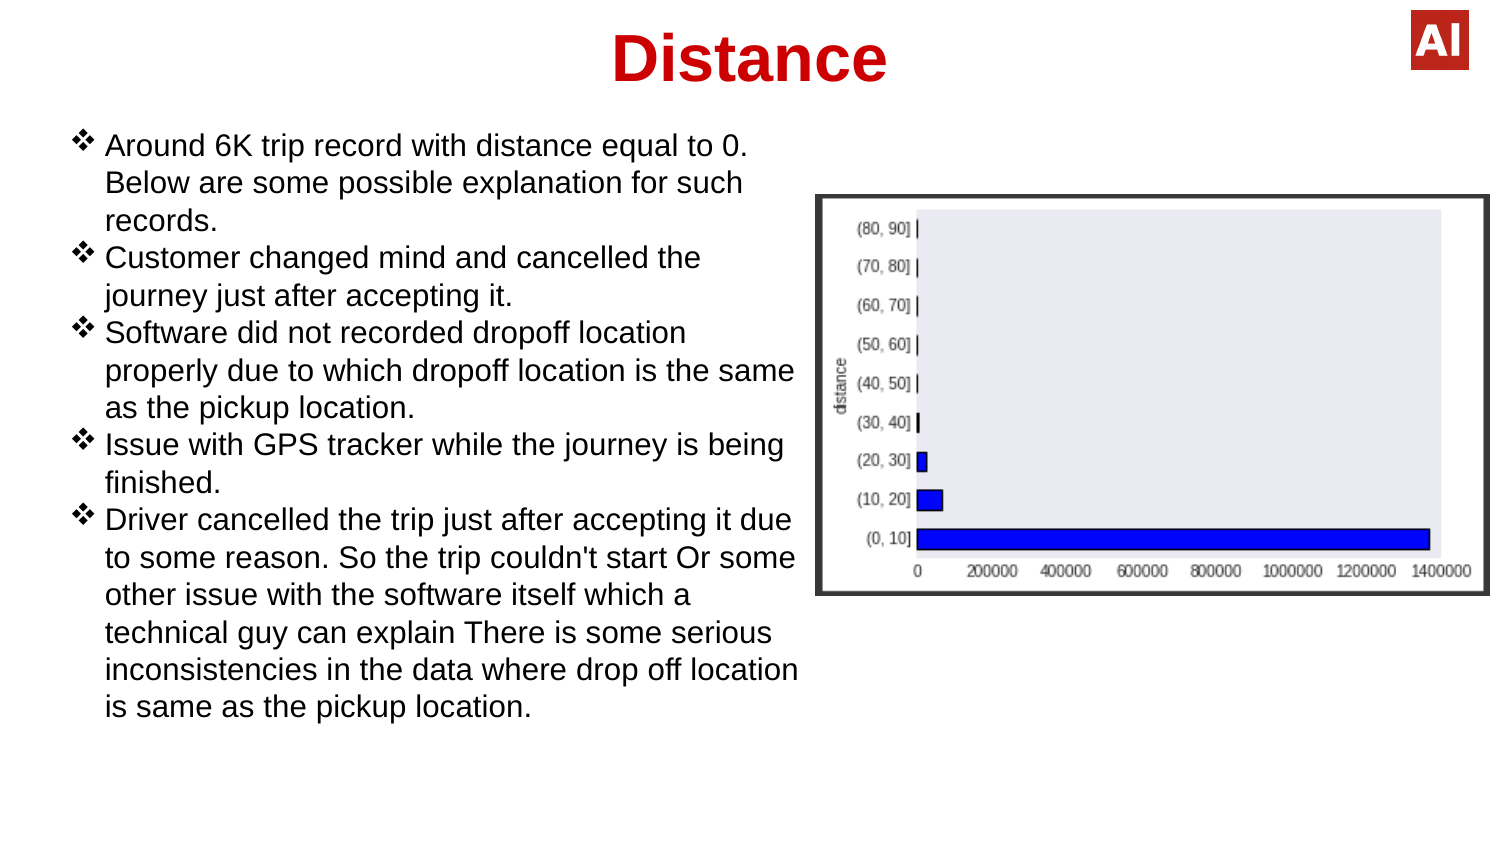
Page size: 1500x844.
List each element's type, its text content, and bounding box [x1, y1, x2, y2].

picture [815, 194, 1490, 597]
text_box Around 6K trip record with distance equal to 0. Below are some possible explanation for such records. Customer changed mind and cancelled the journey just after accepting it. Software did not recorded dropoff location properly due to which dropoff location is the same as the pickup location. Issue with GPS tracker while the journey is being finished. Driver cancelled the trip just after accepting it due to some reason. So the trip couldn't start Or some other issue with the software itself which a technical guy can explain There is some serious inconsistencies in the data where drop off location is same as the pickup location. [54, 117, 823, 732]
text_box Distance [0, 7, 1500, 102]
